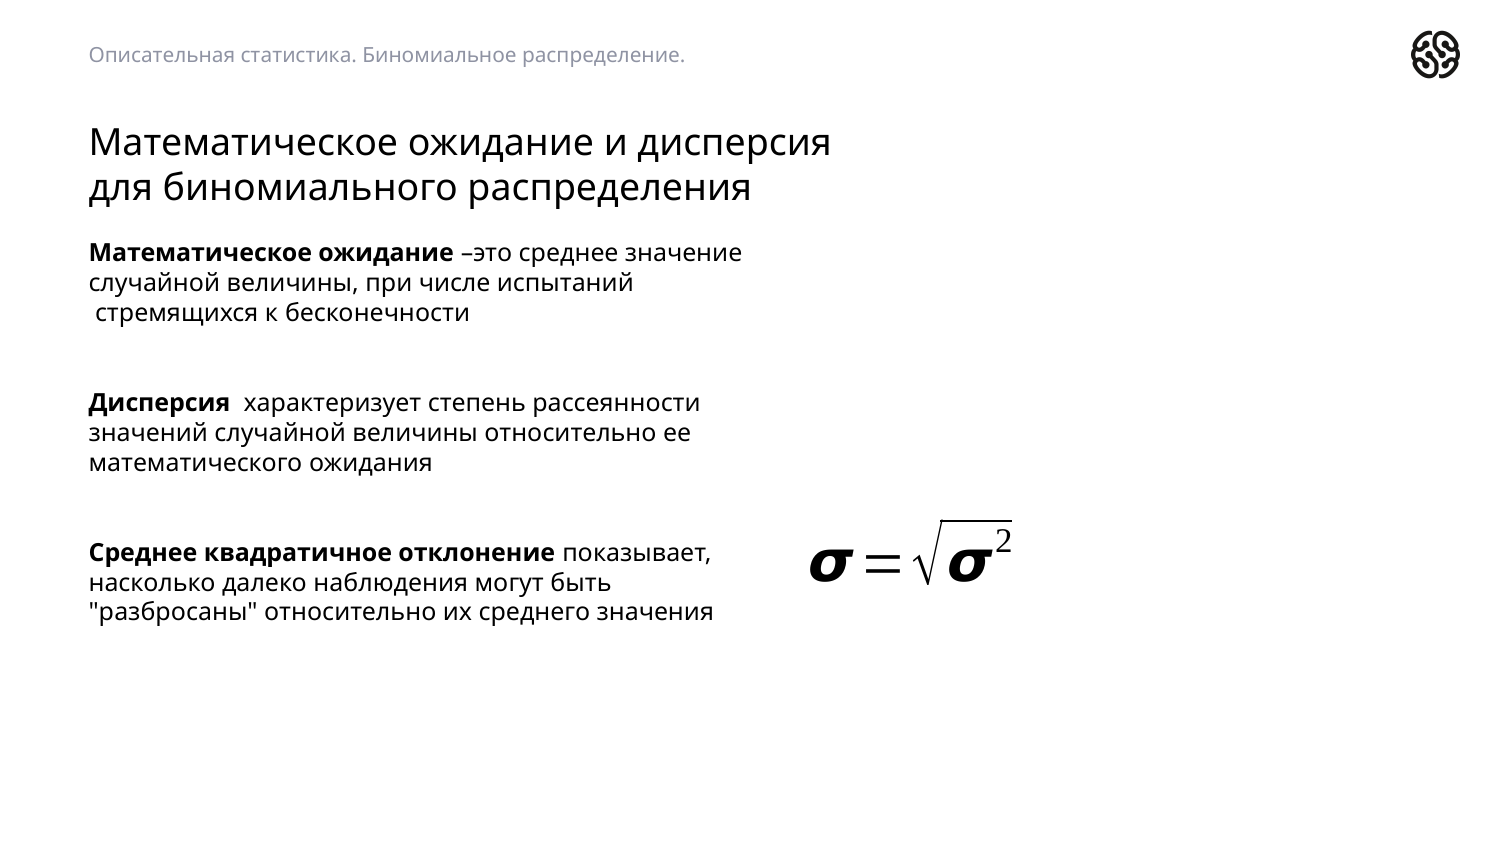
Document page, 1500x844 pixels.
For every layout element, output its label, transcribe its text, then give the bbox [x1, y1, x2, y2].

title Математическое ожидание и дисперсия для биномиального распределения [88, 118, 1412, 255]
subtitle Описательная статистика. Биномиальное распределение. [88, 24, 1066, 84]
picture [1411, 30, 1460, 79]
